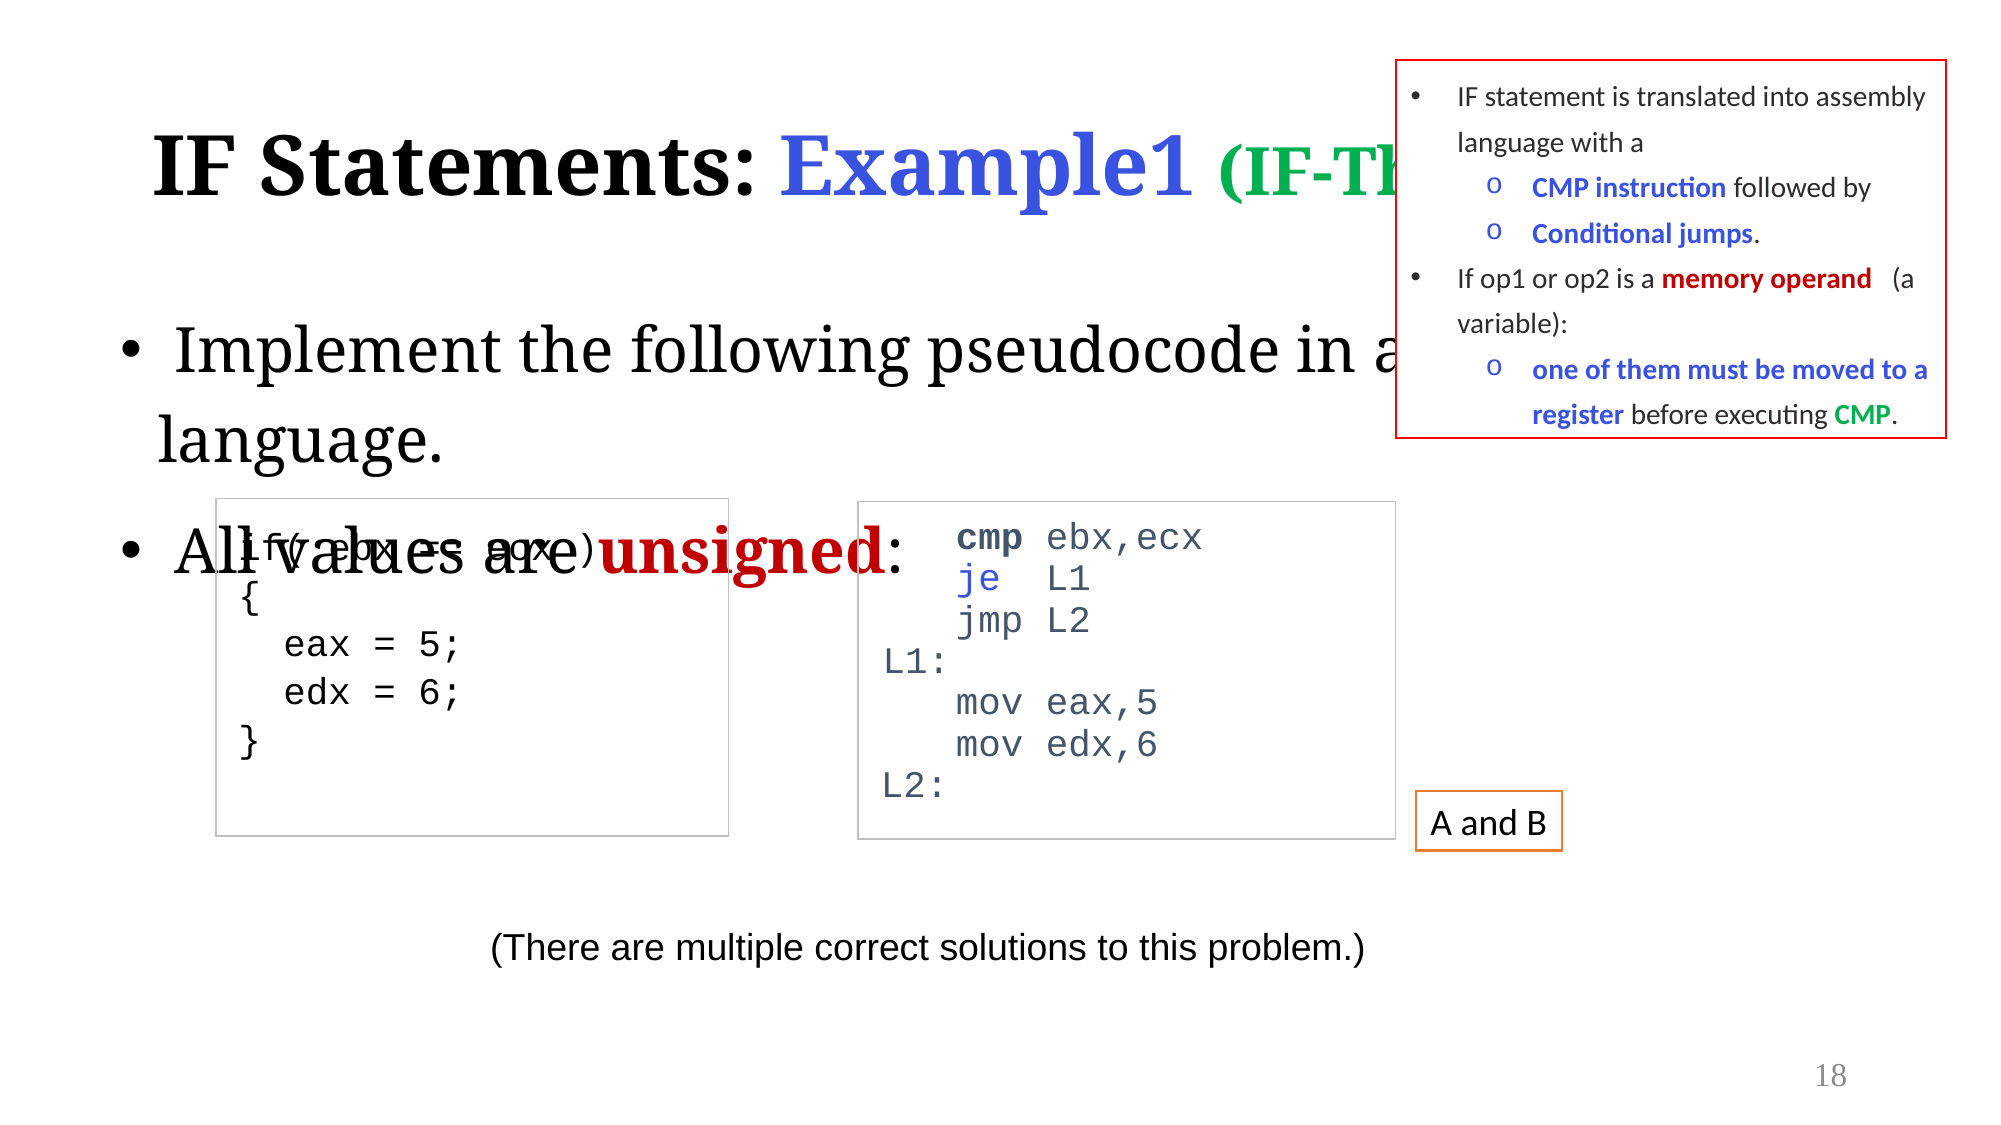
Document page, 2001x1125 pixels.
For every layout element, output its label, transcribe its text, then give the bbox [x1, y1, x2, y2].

text_box A and B [1415, 790, 1563, 852]
slide_number 18 [1412, 1042, 1863, 1103]
title IF Statements: Example1 (IF-Then) [137, 59, 1395, 278]
text_box if( ebx == ecx ) { eax = 5; edx = 6; } [215, 498, 729, 836]
text_box IF statement is translated into assembly language with a CMP instruction followed by Conditional jumps. If op1 or op2 is a memory operand (a variable): one of them must be moved to a register before executing CMP. [1395, 59, 1947, 439]
text_box (There are multiple correct solutions to this problem.) [334, 900, 1522, 991]
text_box cmp ebx,ecx je L1 jmp L2 L1: mov eax,5 mov edx,6 L2: [858, 501, 1396, 840]
list Implement the following pseudocode in assembly language. All values are unsigned: [105, 287, 1712, 488]
